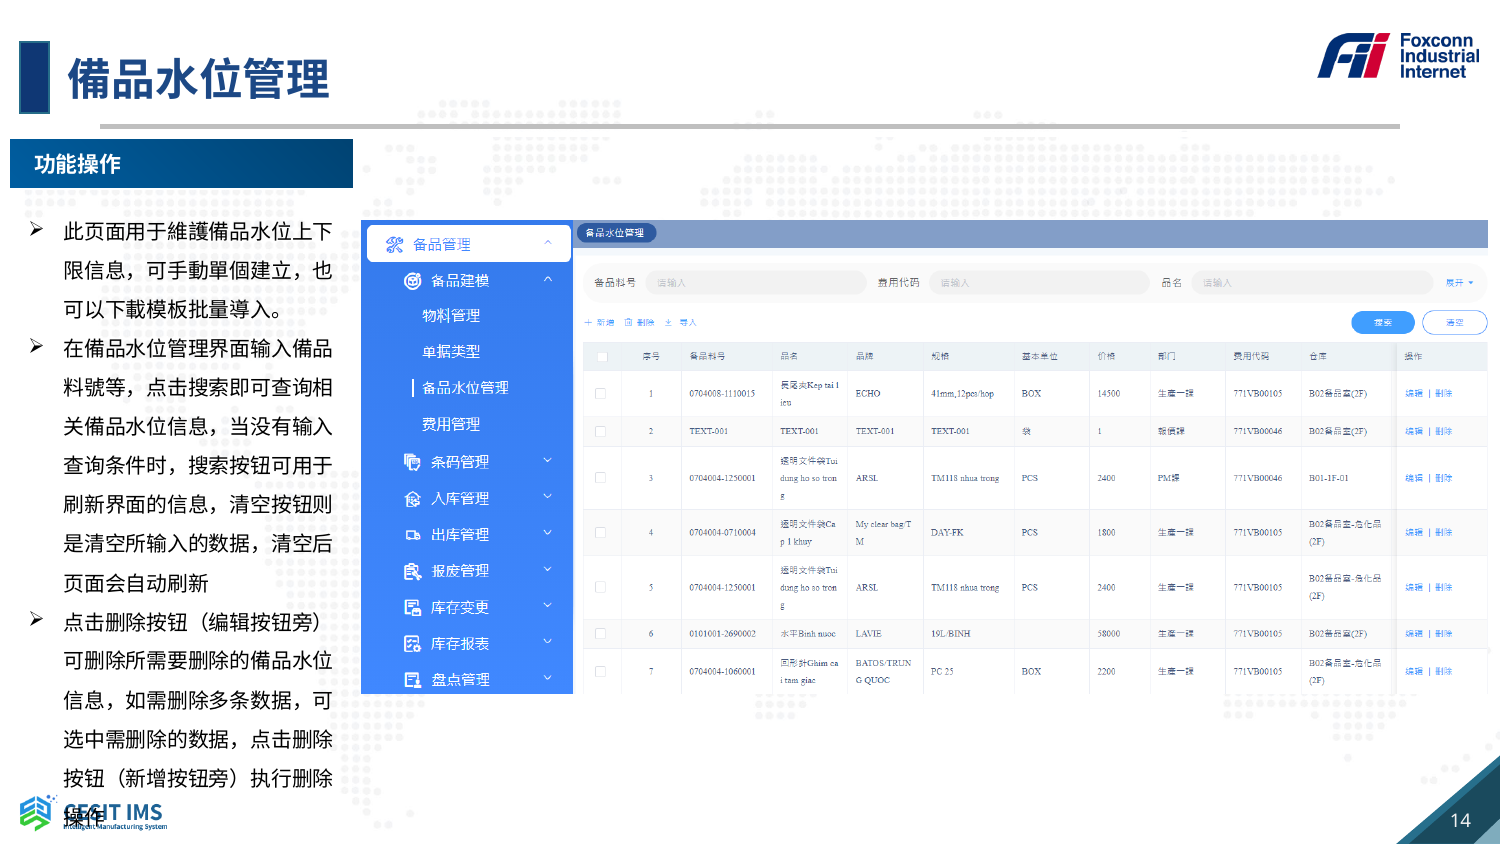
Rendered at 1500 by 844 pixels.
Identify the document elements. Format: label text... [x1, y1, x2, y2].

text_box 此页面用于維護備品水位上下限信息，可手動單個建立，也可以下載模板批量導入。 在備品水位管理界面输入備品料號等，点击搜索即可查询相关備品水位信息，当没有输入查询条件时，搜索按钮可用于刷新界面的信息，清空按钮则是清空所输入的数据，清空后页面会自动刷新 点击删除按钮（编辑按钮旁）可删除所需要删除的備品水位信息，如需删除多条数据，可选中需删除的数据，点击删除按钮（新增按钮旁）执行删除操作 [13, 197, 359, 837]
picture [0, 0, 1500, 844]
text_box 功能操作 [8, 137, 355, 190]
text_box 備品水位管理 [53, 43, 430, 112]
